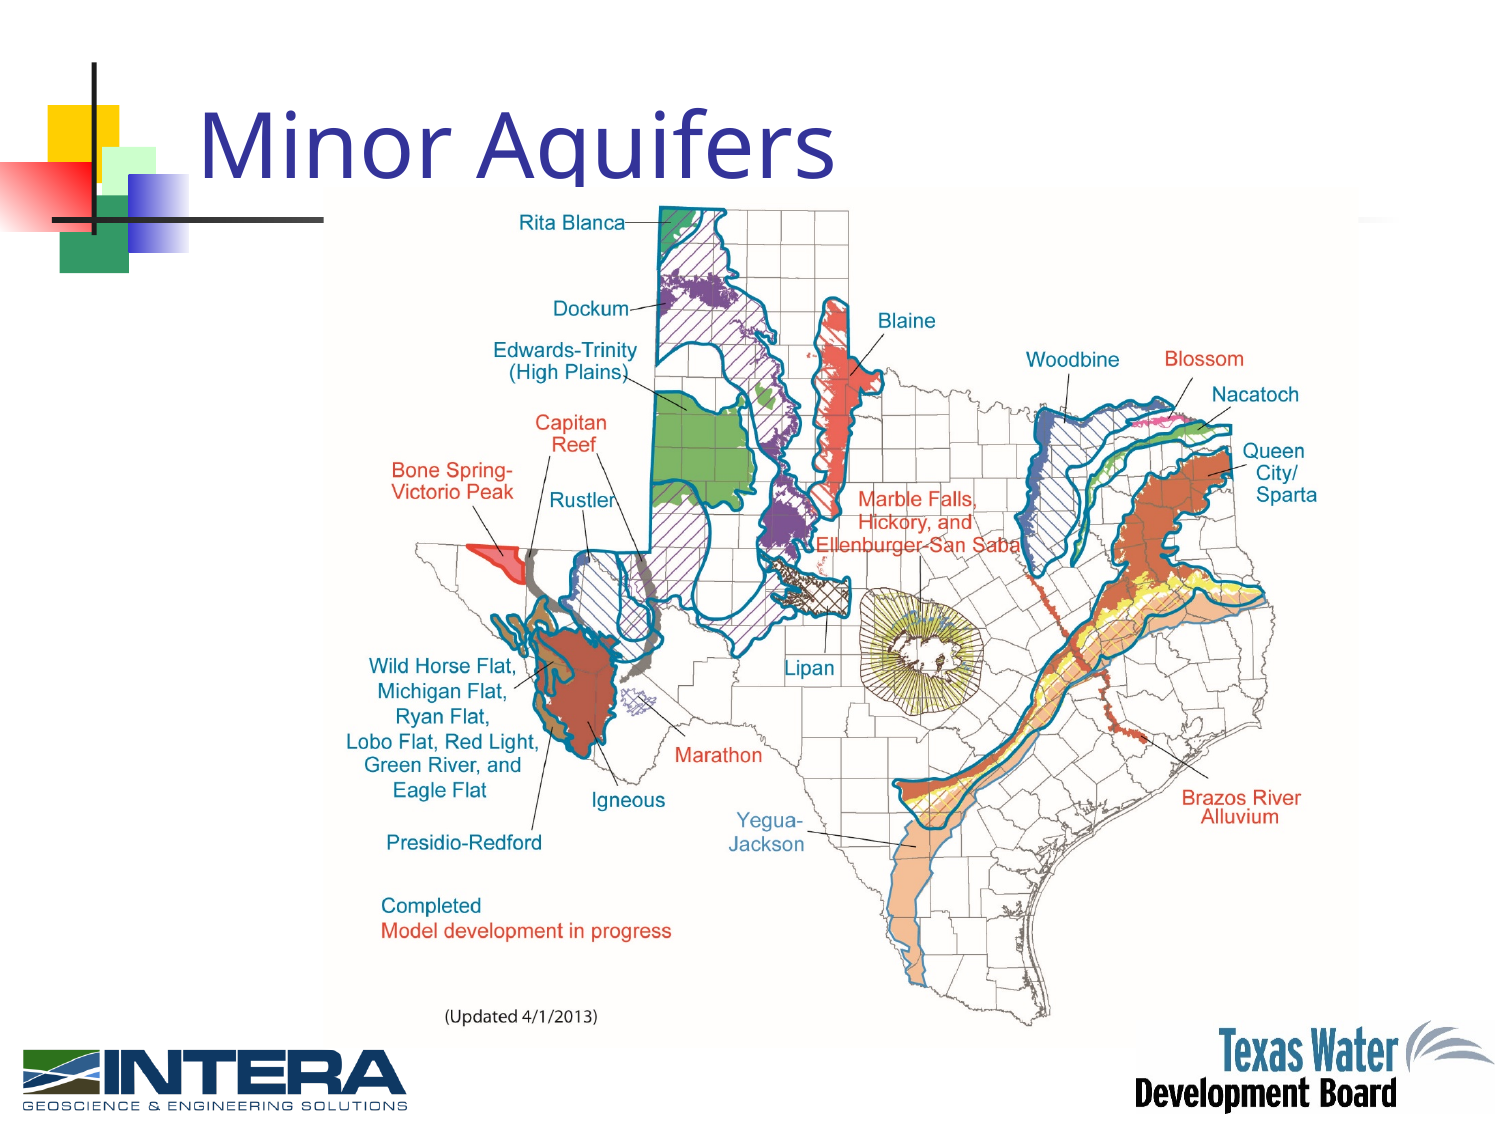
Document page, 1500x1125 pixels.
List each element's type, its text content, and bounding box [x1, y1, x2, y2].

title Minor Aquifers [180, 0, 1473, 205]
picture [13, 186, 1495, 1119]
